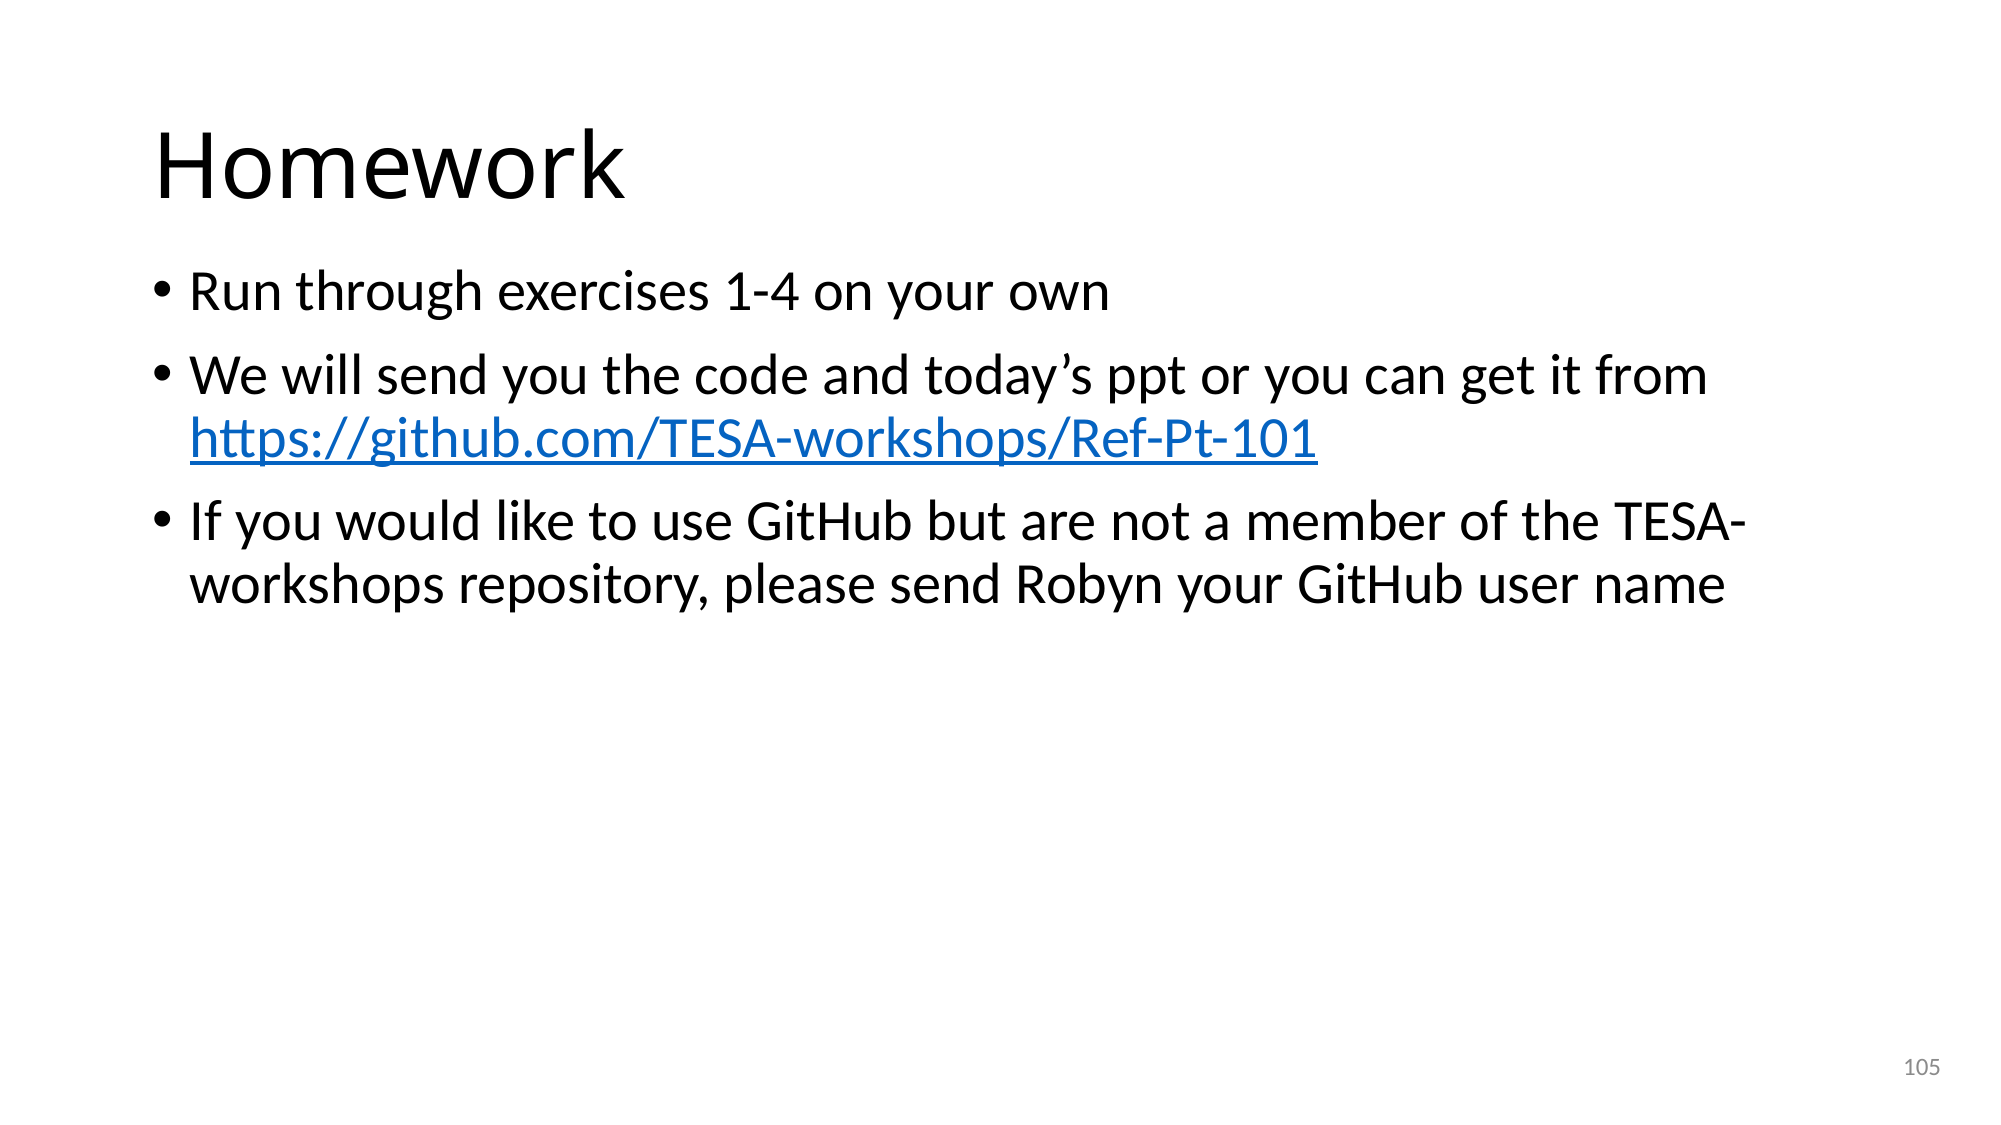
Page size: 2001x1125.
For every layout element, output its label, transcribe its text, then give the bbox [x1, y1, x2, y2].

slide_number 105 [1506, 1035, 1957, 1096]
list Run through exercises 1-4 on your own We will send you the code and today’s ppt or you can get it from https://github.com/TESA-workshops/Ref-Pt-101 If you would like to use GitHub but are not a member of the TESA-workshops repository, please send Robyn your GitHub user name [137, 252, 1863, 1066]
text_box Homework [137, 60, 1867, 278]
